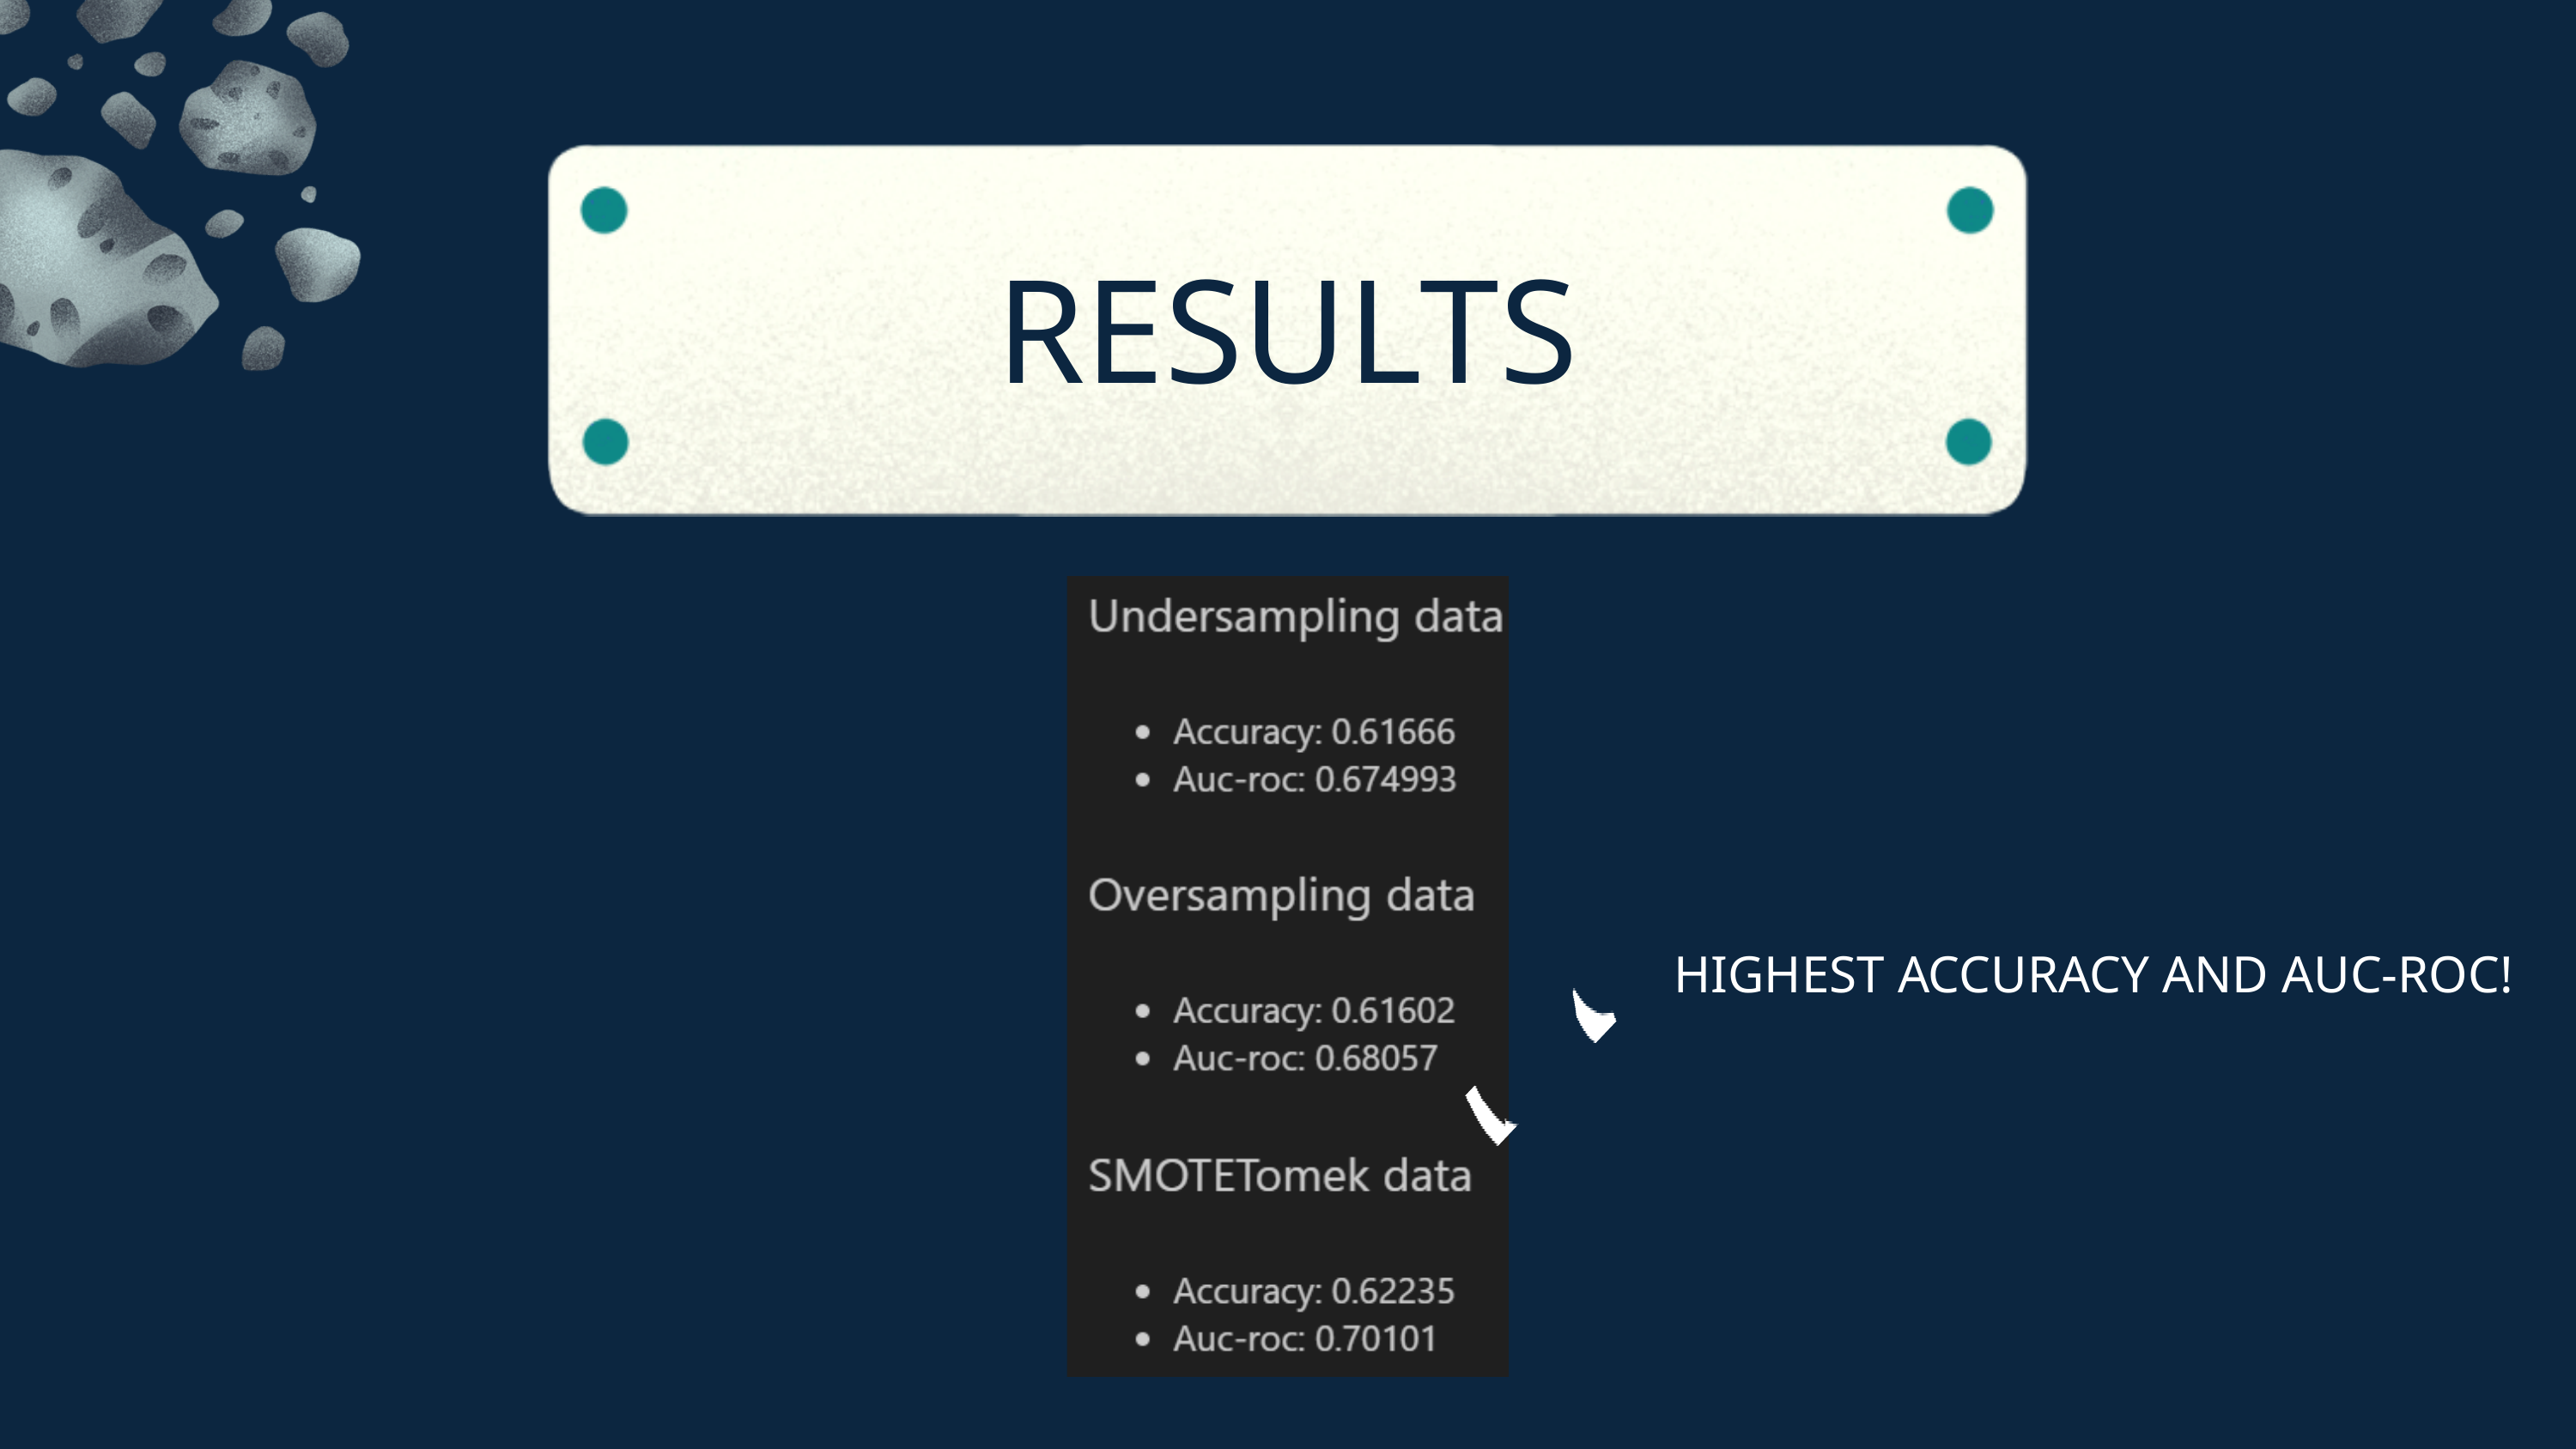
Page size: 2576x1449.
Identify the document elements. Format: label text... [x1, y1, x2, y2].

text_box [547, 412, 2029, 517]
text_box [1066, 576, 1510, 1377]
text_box [547, 144, 2029, 263]
text_box RESULTS [545, 263, 2029, 412]
text_box [1436, 976, 1621, 1167]
text_box HIGHEST ACCURACY AND AUC-ROC! [1620, 950, 2567, 1003]
text_box [0, 0, 385, 375]
